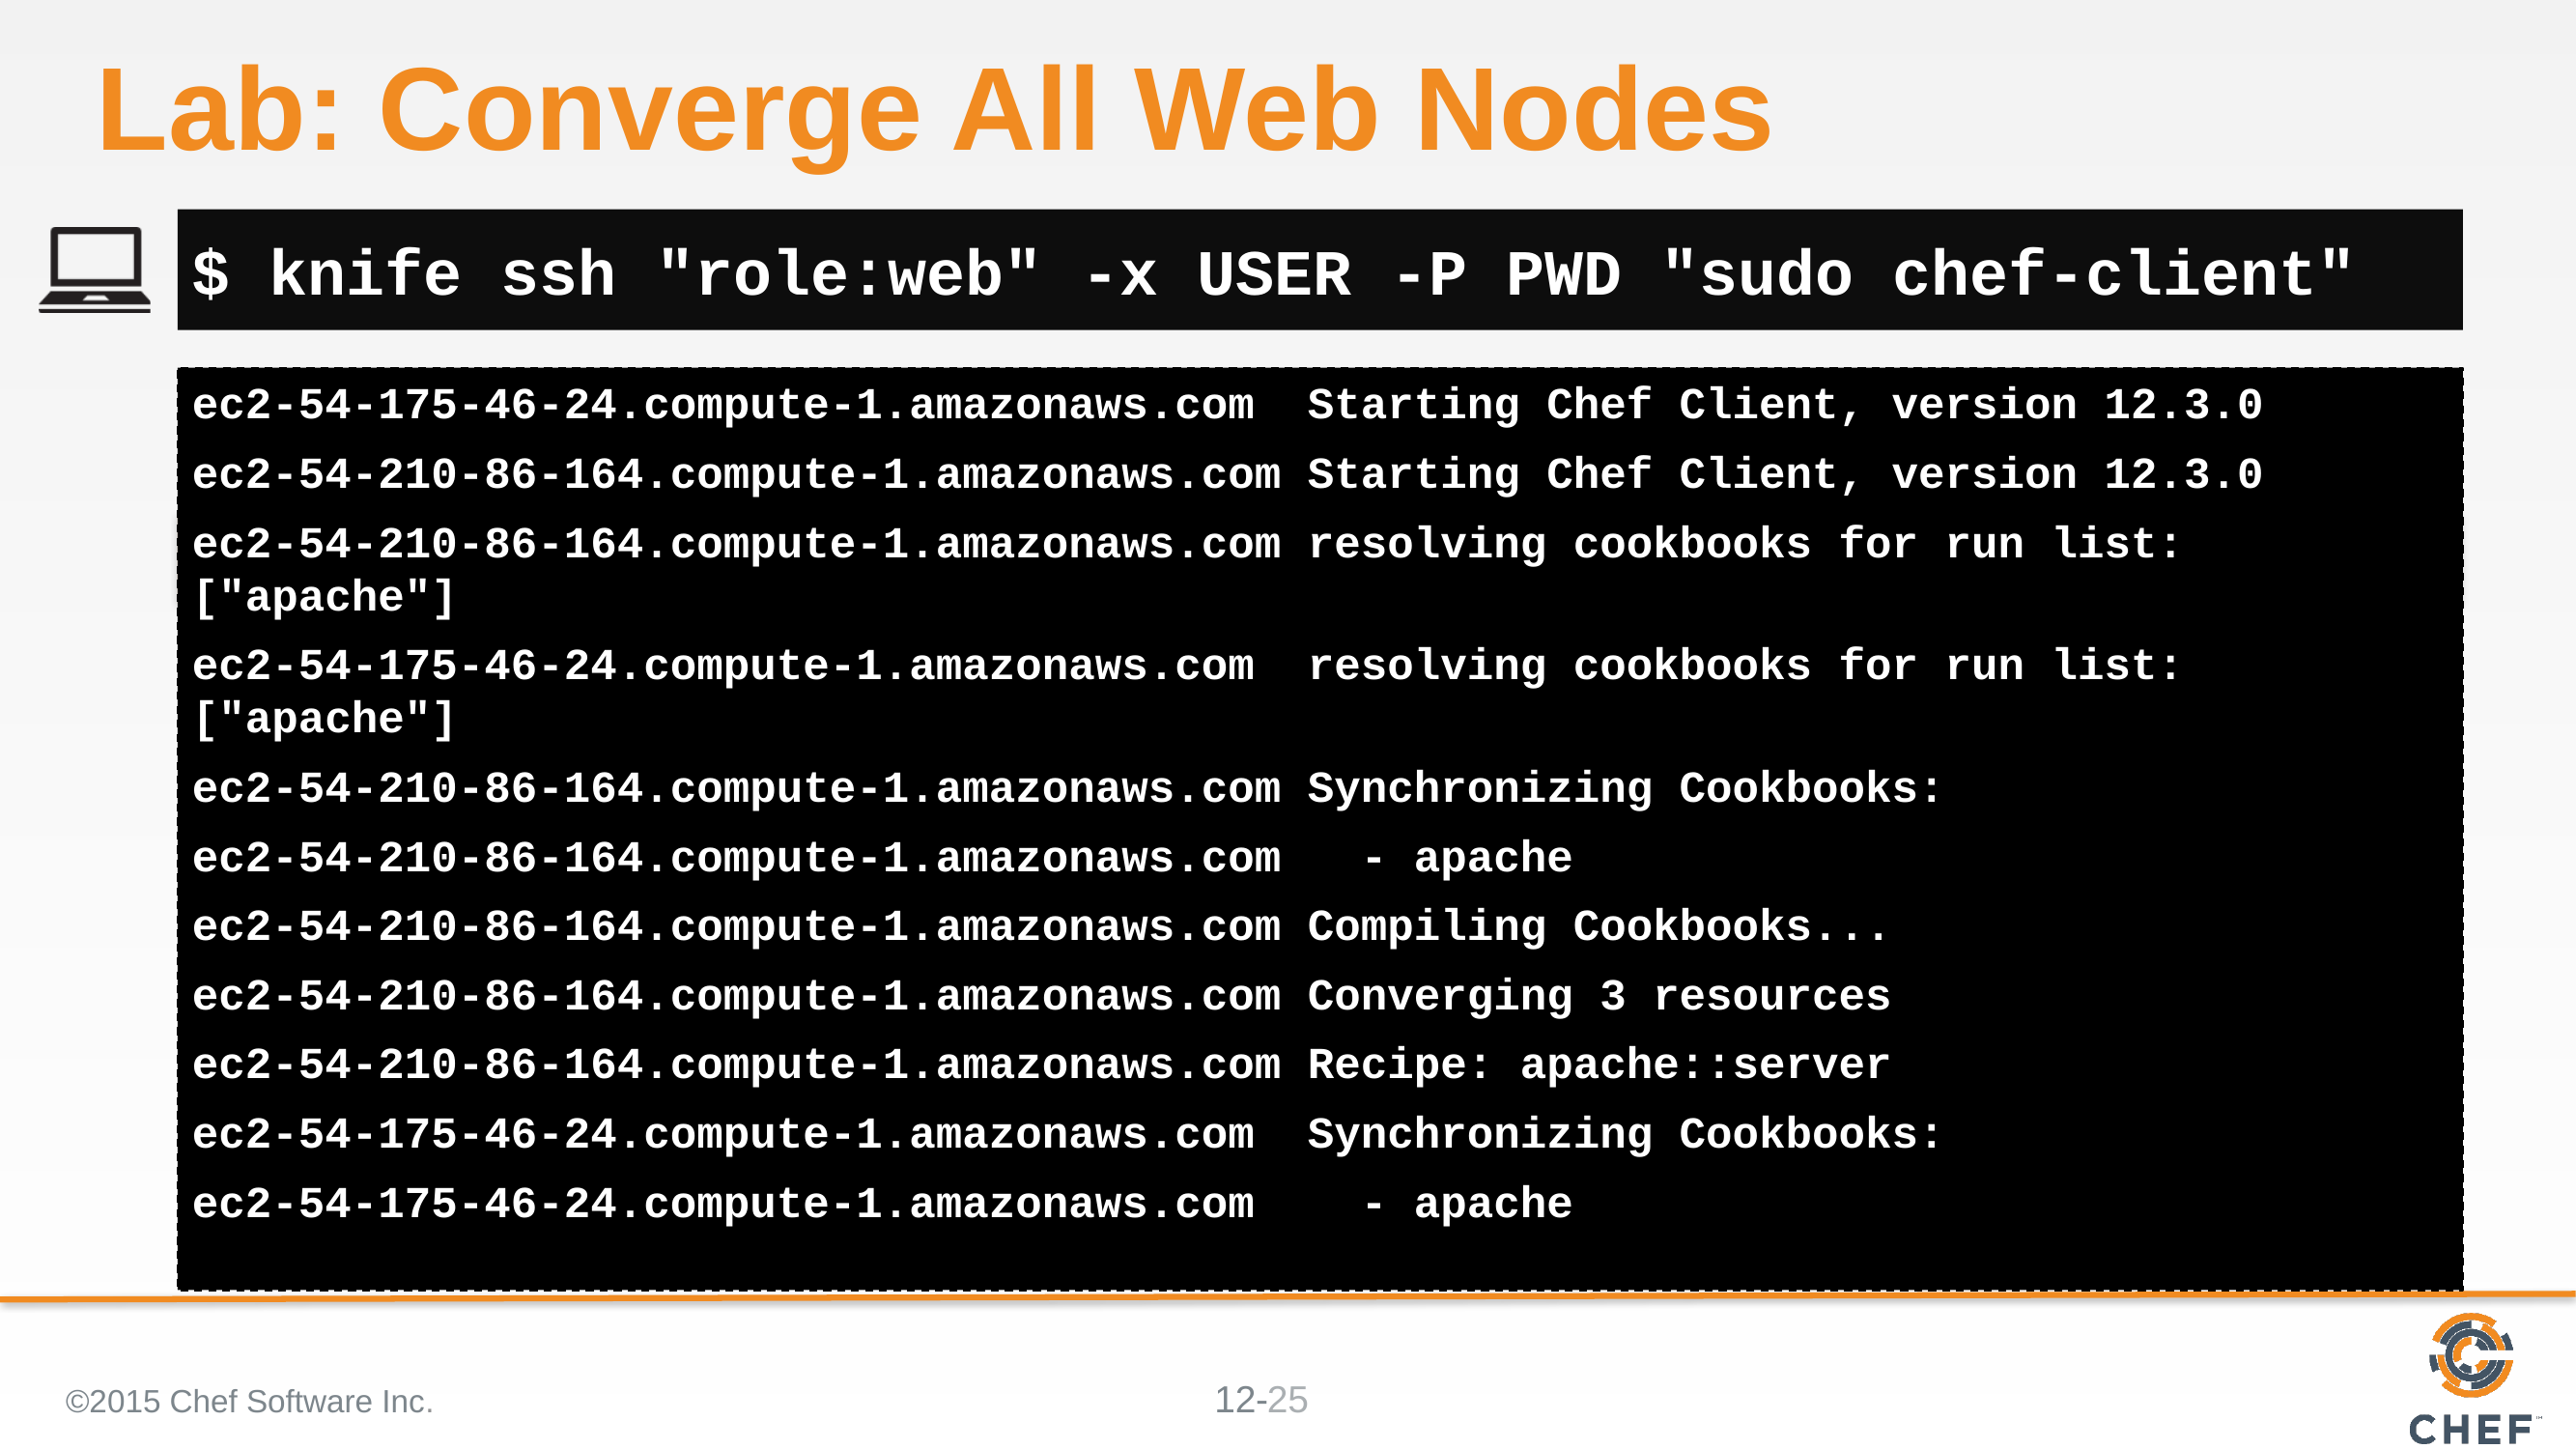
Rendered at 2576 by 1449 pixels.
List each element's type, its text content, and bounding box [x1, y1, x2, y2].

footer ©2015 Chef Software Inc. [51, 1359, 952, 1440]
picture [2399, 1297, 2550, 1449]
slide_number 25 [998, 1359, 1578, 1437]
title Lab: Converge All Web Nodes [96, 48, 2463, 180]
list $ knife ssh "role:web" -x USER -P PWD "sudo chef-client" [177, 209, 2463, 330]
list ec2-54-175-46-24.compute-1.amazonaws.com Starting Chef Client, version 12.3.0 ec2-54-210-86-164.compute-1.amazonaws.com Starting Chef Client, version 12.3.0 ec2-54-210-86-164.compute-1.amazonaws.com resolving cookbooks for run list: ["apache"] ec2-54-175-46-24.compute-1.amazonaws.com resolving cookbooks for run list: ["apache"] ec2-54-210-86-164.compute-1.amazonaws.com Synchronizing Cookbooks: ec2-54-210-86-164.compute-1.amazonaws.com - apache ec2-54-210-86-164.compute-1.amazonaws.com Compiling Cookbooks... ec2-54-210-86-164.compute-1.amazonaws.com Converging 3 resources ec2-54-210-86-164.compute-1.amazonaws.com Recipe: apache::server ec2-54-175-46-24.compute-1.amazonaws.com Synchronizing Cookbooks: ec2-54-175-46-24.compute-1.amazonaws.com - apache [177, 367, 2464, 1292]
